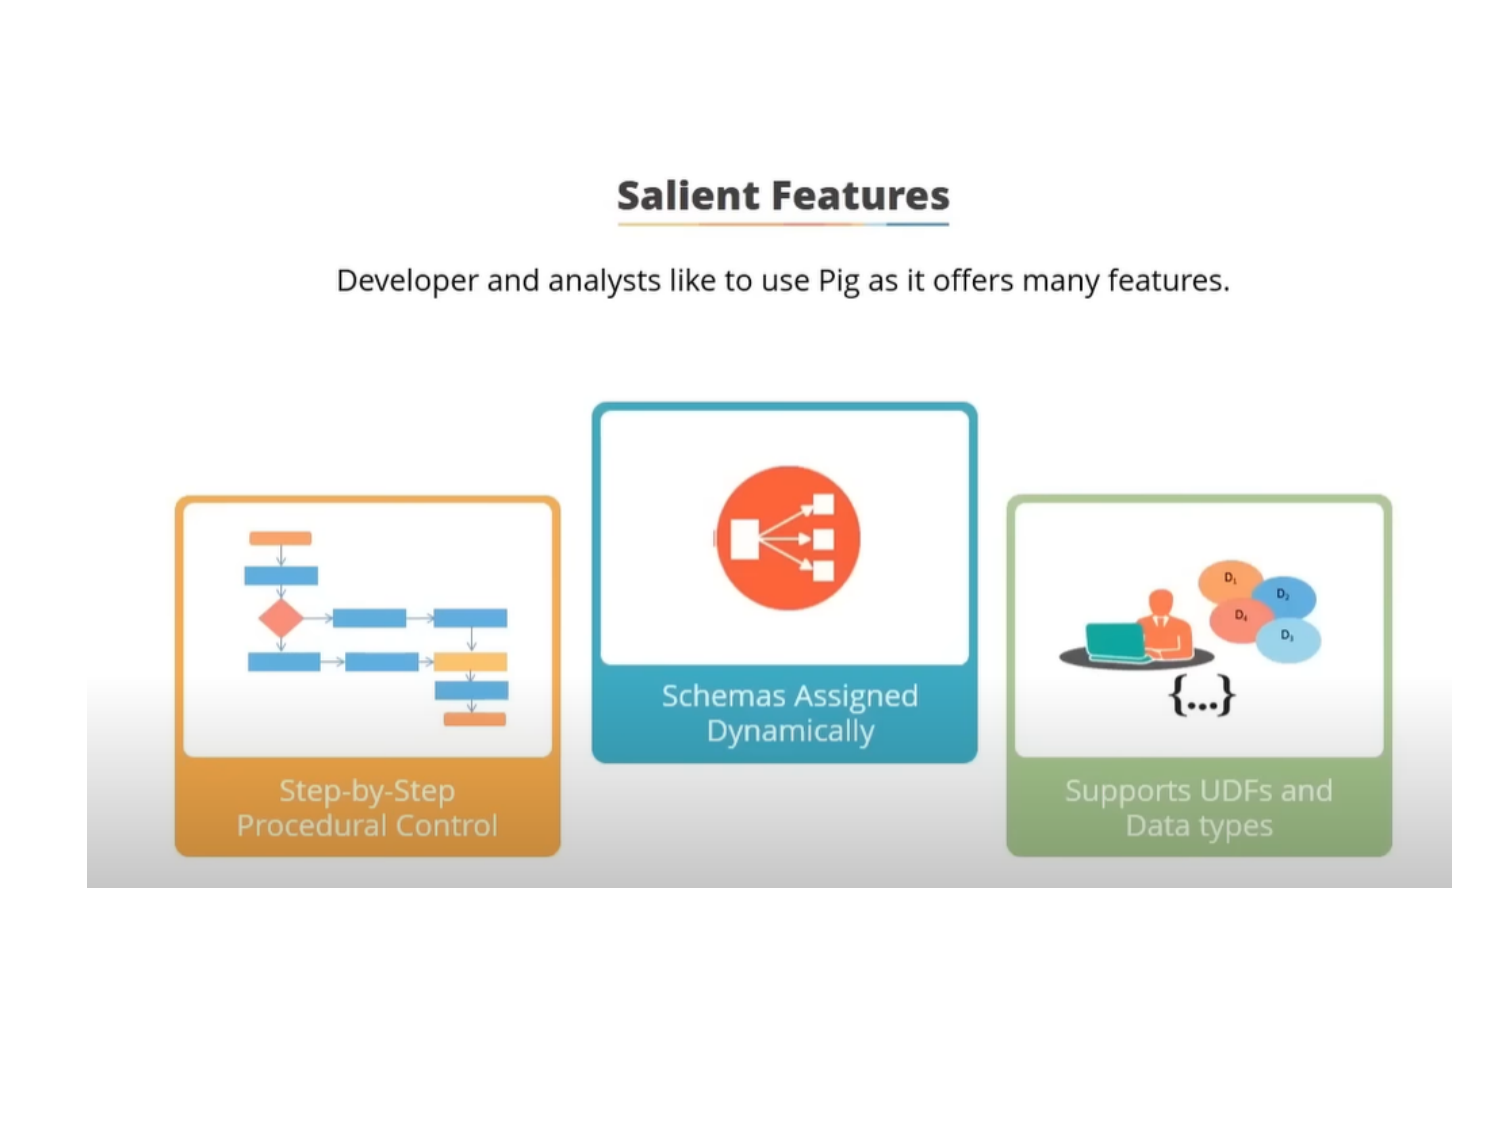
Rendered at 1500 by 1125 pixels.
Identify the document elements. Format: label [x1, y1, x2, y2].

list [87, 174, 1452, 888]
